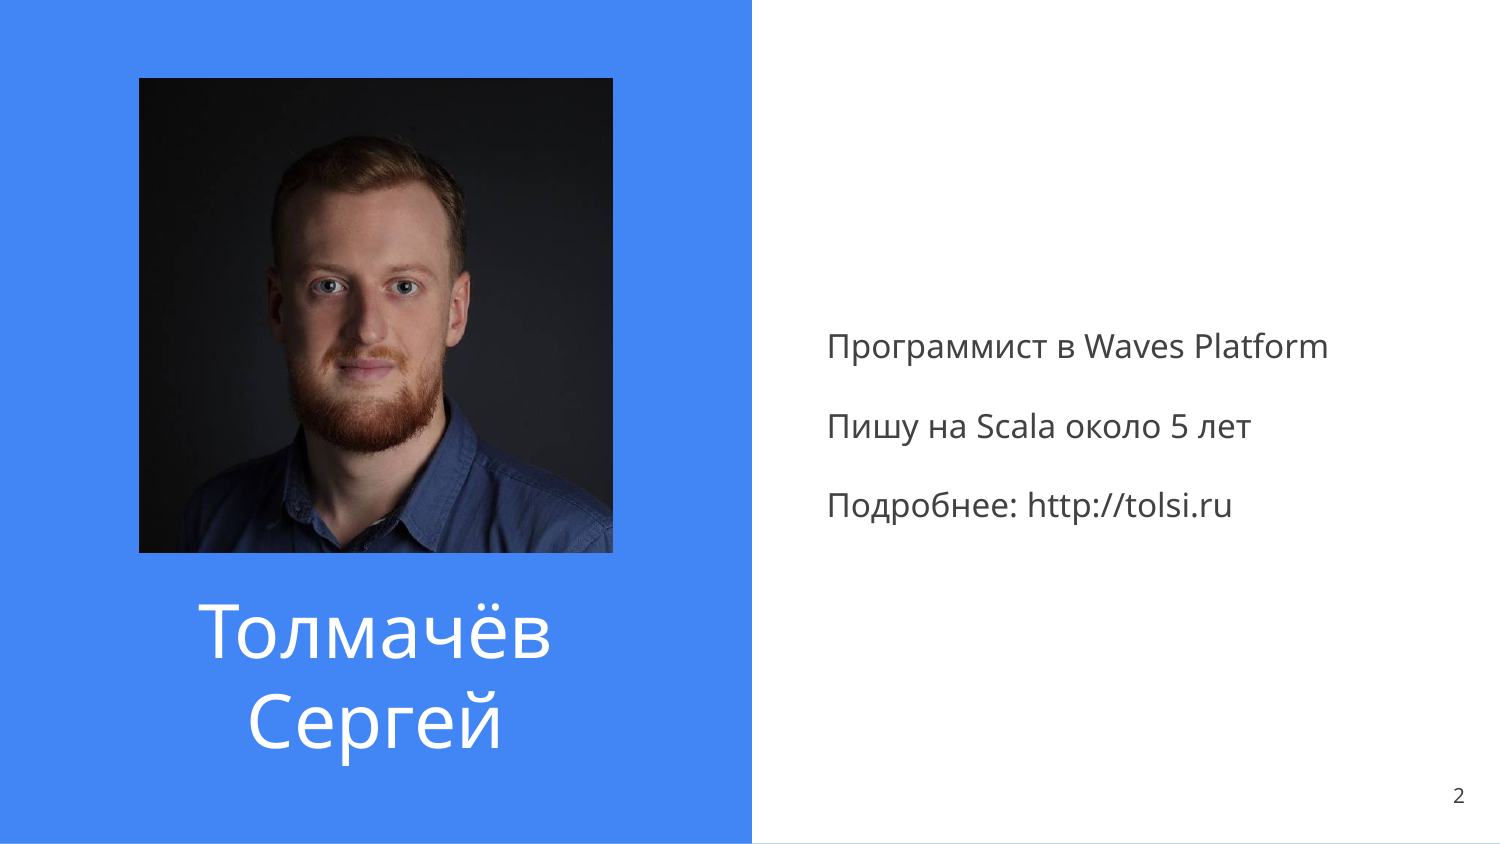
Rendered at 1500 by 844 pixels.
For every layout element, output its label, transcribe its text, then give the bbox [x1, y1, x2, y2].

slide_number 2 [1389, 764, 1480, 830]
list Программист в Waves Platform Пишу на Scala около 5 лет Подробнее: http://tolsi.ru [811, 91, 1445, 753]
title Толмачёв Сергей [59, 594, 693, 753]
picture [138, 78, 613, 553]
